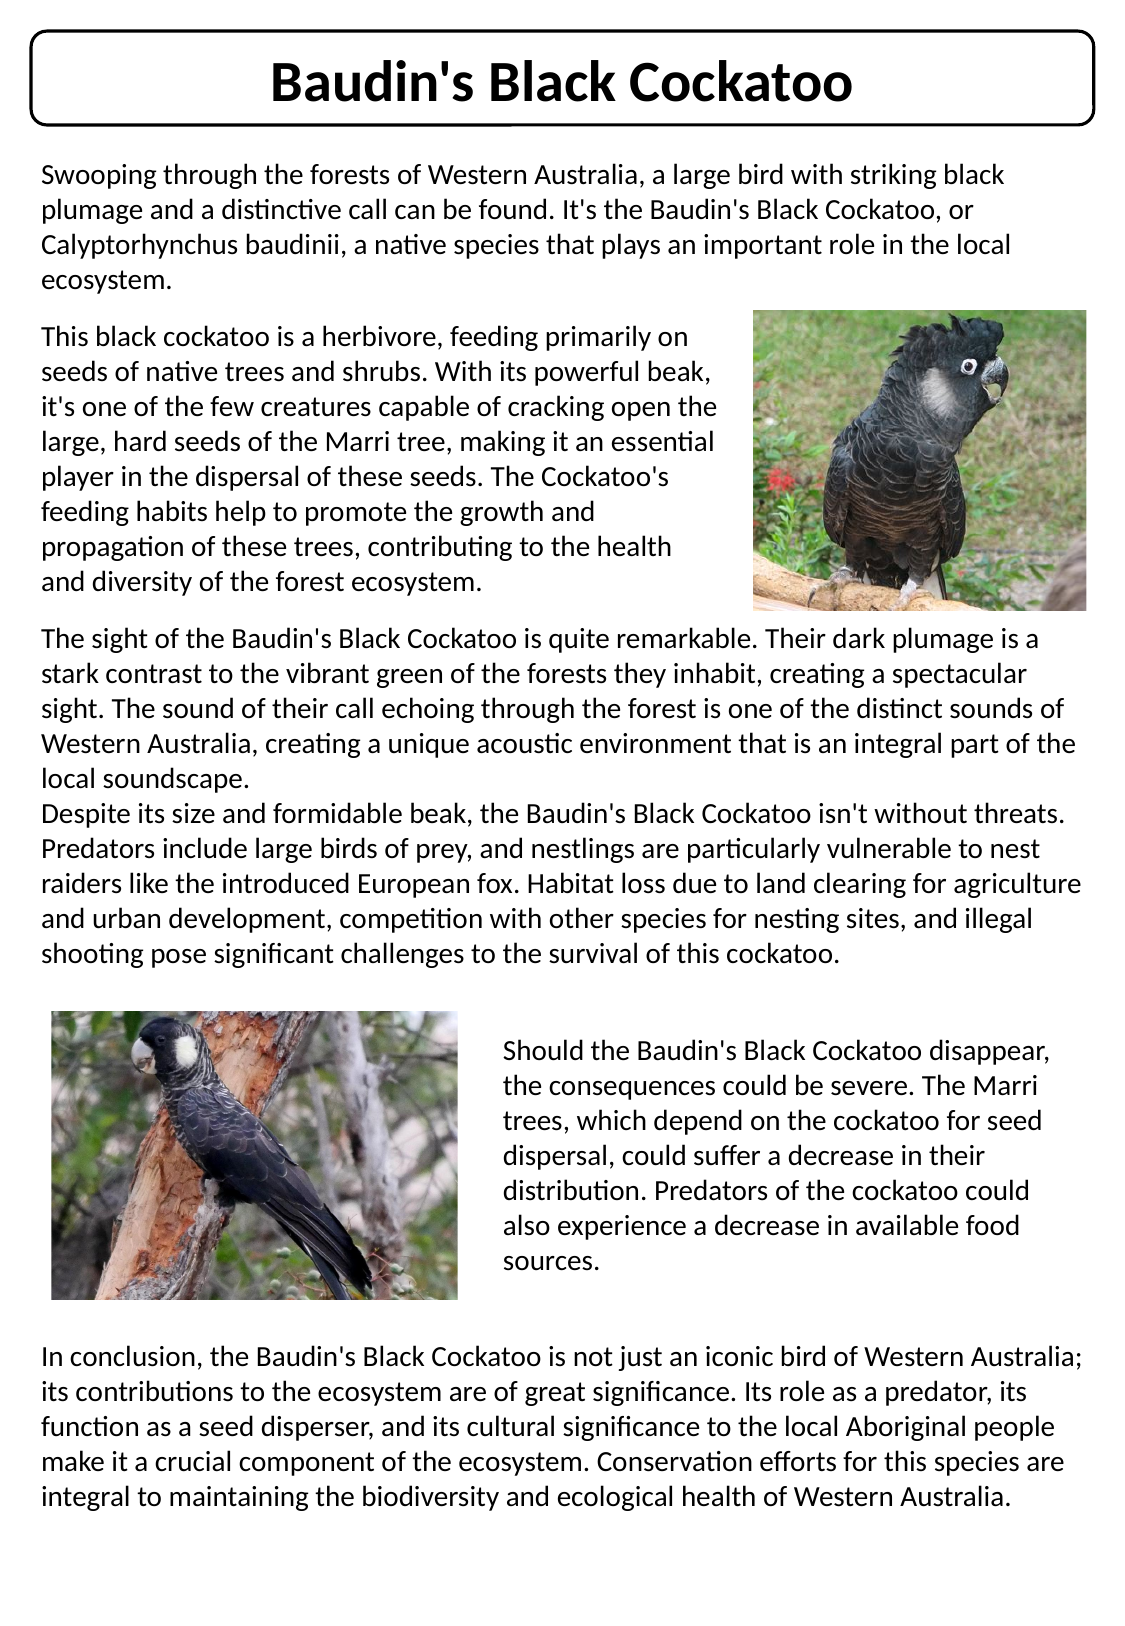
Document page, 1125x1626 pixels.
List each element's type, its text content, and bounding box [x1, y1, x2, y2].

text_box Should the Baudin's Black Cockatoo disappear, the consequences could be severe. The Marri trees, which depend on the cockatoo for seed dispersal, could suffer a decrease in their distribution. Predators of the cockatoo could also experience a decrease in available food sources. [488, 1023, 1092, 1284]
text_box This black cockatoo is a herbivore, feeding primarily on seeds of native trees and shrubs. With its powerful beak, it's one of the few creatures capable of cracking open the large, hard seeds of the Marri tree, making it an essential player in the dispersal of these seeds. The Cockatoo's feeding habits help to promote the growth and propagation of these trees, contributing to the health and diversity of the forest ecosystem. [26, 310, 736, 605]
picture [51, 1011, 458, 1300]
text_box The sight of the Baudin's Black Cockatoo is quite remarkable. Their dark plumage is a stark contrast to the vibrant green of the forests they inhabit, creating a spectacular sight. The sound of their call echoing through the forest is one of the distinct sounds of Western Australia, creating a unique acoustic environment that is an integral part of the local soundscape. Despite its size and formidable beak, the Baudin's Black Cockatoo isn't without threats. Predators include large birds of prey, and nestlings are particularly vulnerable to nest raiders like the introduced European fox. Habitat loss due to land clearing for agriculture and urban development, competition with other species for nesting sites, and illegal shooting pose significant challenges to the survival of this cockatoo. [26, 612, 1106, 977]
text_box In conclusion, the Baudin's Black Cockatoo is not just an iconic bird of Western Australia; its contributions to the ecosystem are of great significance. Its role as a predator, its function as a seed disperser, and its cultural significance to the local Aboriginal people make it a crucial component of the ecosystem. Conservation efforts for this species are integral to maintaining the biodiversity and ecological health of Western Australia. [26, 1329, 1106, 1520]
picture [753, 310, 1087, 611]
text_box Baudin's Black Cockatoo [30, 30, 1095, 126]
text_box Swooping through the forests of Western Australia, a large bird with striking black plumage and a distinctive call can be found. It's the Baudin's Black Cockatoo, or Calyptorhynchus baudinii, a native species that plays an important role in the local ecosystem. [26, 148, 1094, 303]
